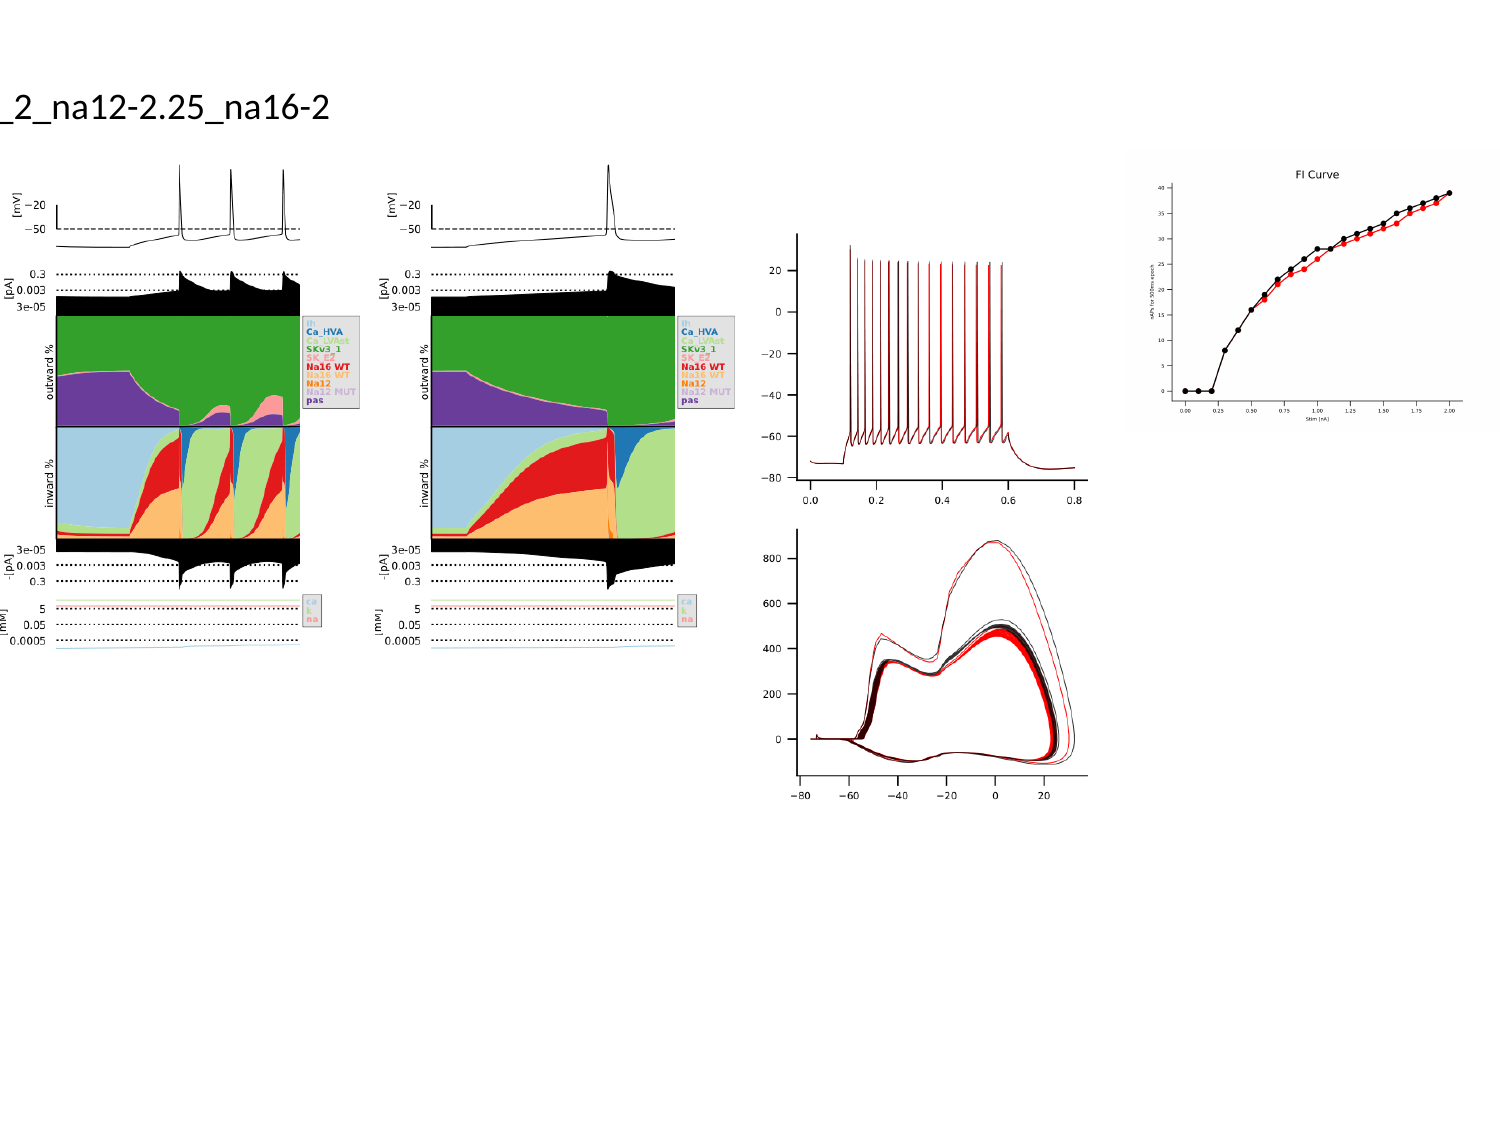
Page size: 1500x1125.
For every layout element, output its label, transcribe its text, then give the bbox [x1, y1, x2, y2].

text_box mut11_2_na12-2.25_na16-2 [0, 74, 345, 135]
picture [0, 149, 1500, 853]
